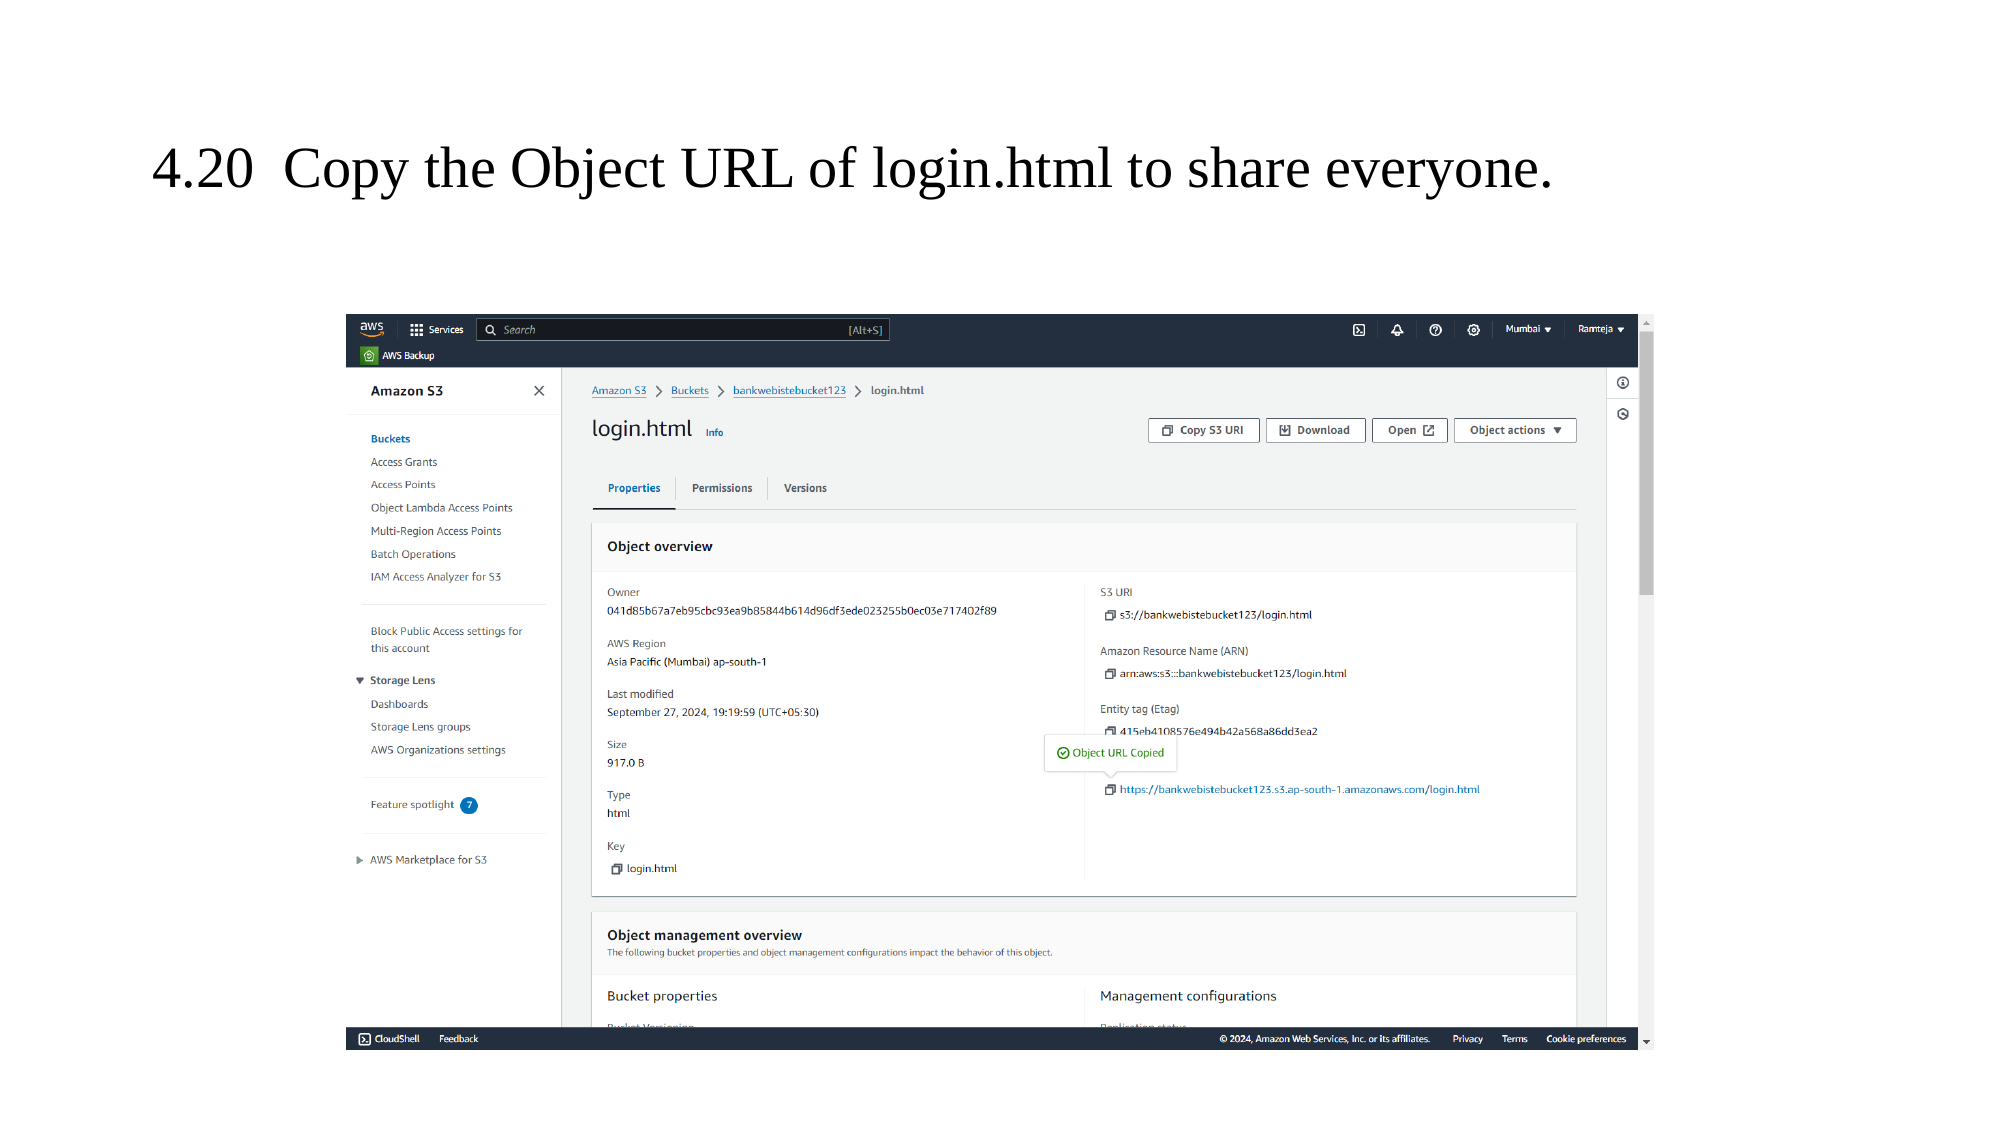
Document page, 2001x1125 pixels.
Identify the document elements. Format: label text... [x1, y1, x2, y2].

picture [346, 314, 1654, 1050]
title 4.20 Copy the Object URL of login.html to share everyone. [137, 59, 1863, 278]
